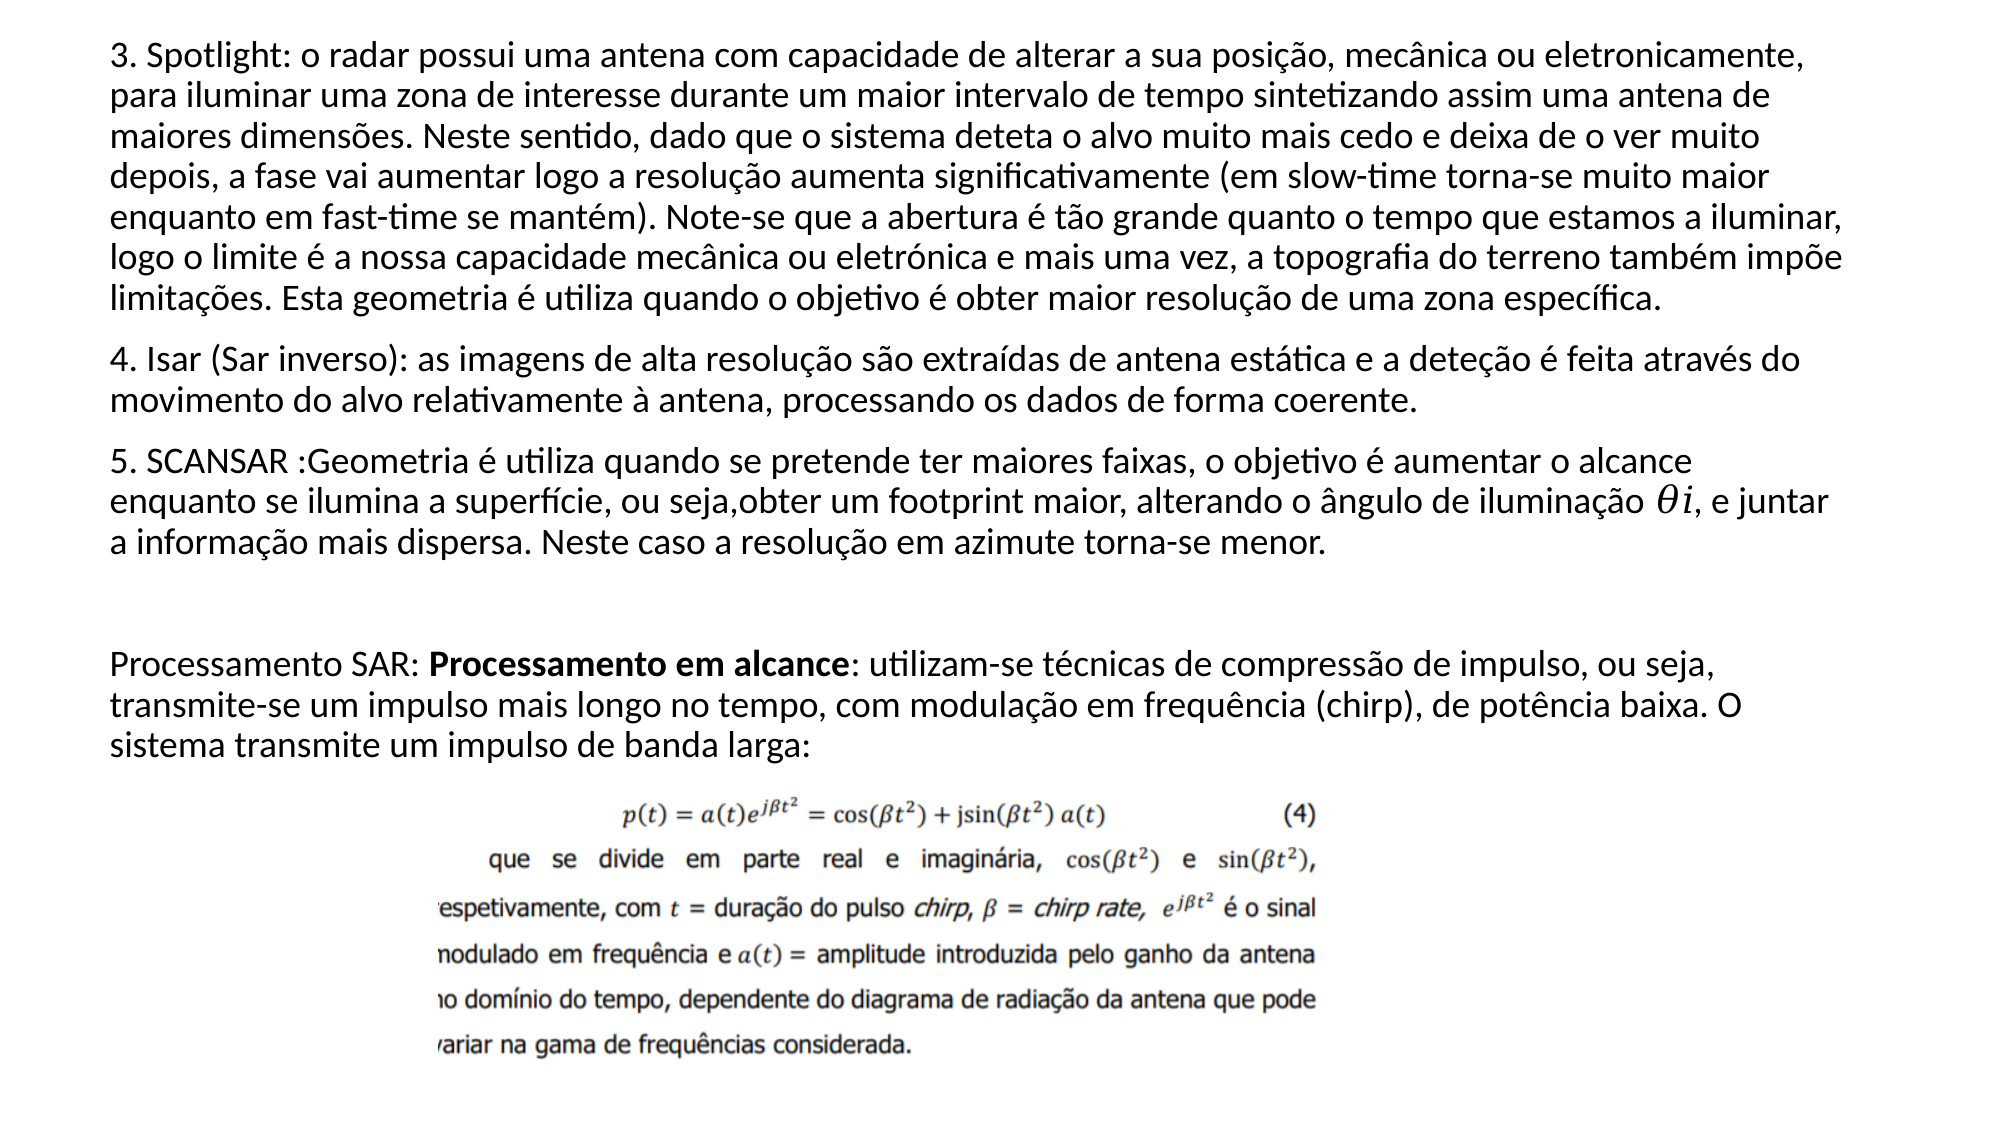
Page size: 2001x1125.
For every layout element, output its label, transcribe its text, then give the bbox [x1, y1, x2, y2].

picture [438, 787, 1346, 1098]
list 3. Spotlight: o radar possui uma antena com capacidade de alterar a sua posição, mecânica ou eletronicamente, para iluminar uma zona de interesse durante um maior intervalo de tempo sintetizando assim uma antena de maiores dimensões. Neste sentido, dado que o sistema deteta o alvo muito mais cedo e deixa de o ver muito depois, a fase vai aumentar logo a resolução aumenta significativamente (em slow-time torna-se muito maior enquanto em fast-time se mantém). Note-se que a abertura é tão grande quanto o tempo que estamos a iluminar, logo o limite é a nossa capacidade mecânica ou eletrónica e mais uma vez, a topografia do terreno também impõe limitações. Esta geometria é utiliza quando o objetivo é obter maior resolução de uma zona específica. 4. Isar (Sar inverso): as imagens de alta resolução são extraídas de antena estática e a deteção é feita através do movimento do alvo relativamente à antena, processando os dados de forma coerente. 5. SCANSAR :Geometria é utiliza quando se pretende ter maiores faixas, o objetivo é aumentar o alcance enquanto se ilumina a superfície, ou seja,obter um footprint maior, alterando o ângulo de iluminação 𝜃𝑖, e juntar a informação mais dispersa. Neste caso a resolução em azimute torna-se menor. Processamento SAR: Processamento em alcance: utilizam-se técnicas de compressão de impulso, ou seja, transmite-se um impulso mais longo no tempo, com modulação em frequência (chirp), de potência baixa. O sistema transmite um impulso de banda larga: [94, 27, 1863, 1014]
